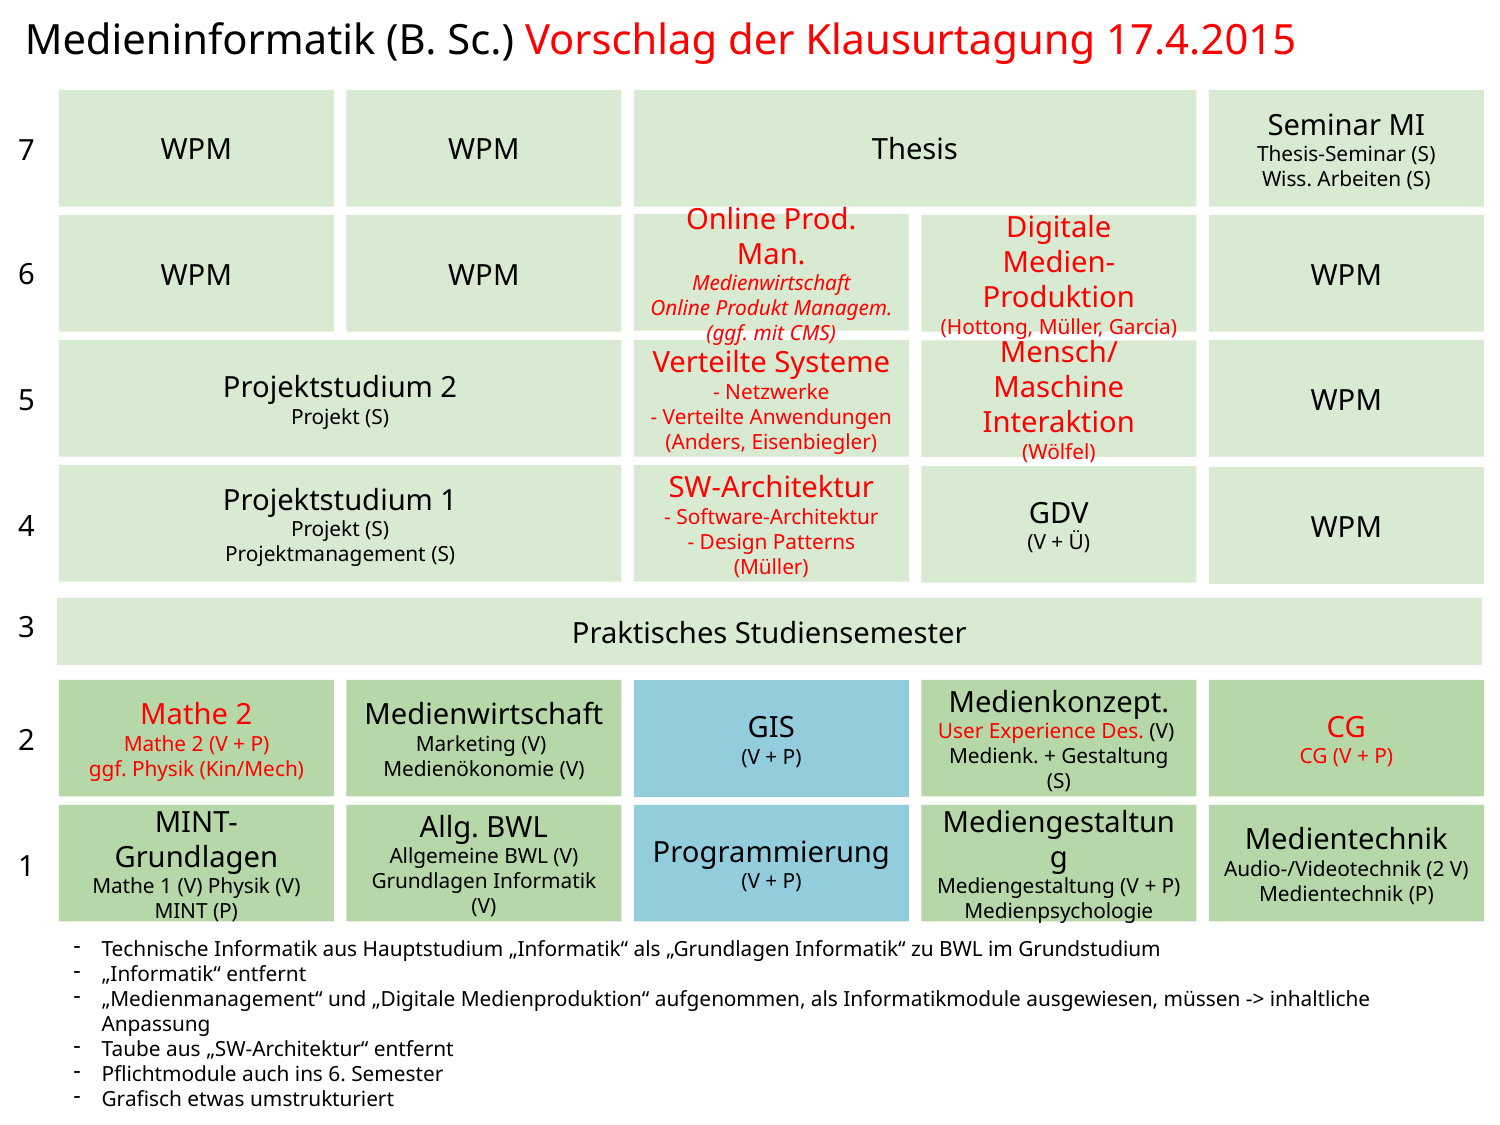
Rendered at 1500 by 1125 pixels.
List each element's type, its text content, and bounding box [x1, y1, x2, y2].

text_box Medientechnik Audio-/Videotechnik (2 V) Medientechnik (P) [1208, 804, 1484, 922]
subtitle Medieninformatik (B. Sc.) Vorschlag der Klausurtagung 17.4.2015 [9, 5, 1483, 79]
text_box SW-Architektur - Software-Architektur - Design Patterns (Müller) [633, 464, 909, 582]
text_box Projektstudium 2 Projekt (S) [58, 339, 622, 457]
text_box WPM [1208, 214, 1484, 332]
text_box Seminar MI Thesis-Seminar (S) Wiss. Arbeiten (S) [1208, 89, 1484, 207]
text_box Online Prod. Man. Medienwirtschaft Online Produkt Managem. (ggf. mit CMS) [633, 214, 909, 331]
text_box MINT-Grundlagen Mathe 1 (V) Physik (V) MINT (P) [58, 804, 334, 922]
text_box Allg. BWL Allgemeine BWL (V) Grundlagen Informatik (V) [346, 804, 622, 922]
text_box WPM [346, 89, 622, 207]
text_box Verteilte Systeme - Netzwerke - Verteilte Anwendungen (Anders, Eisenbiegler) [633, 339, 909, 457]
text_box 3 [3, 592, 74, 659]
text_box 2 [3, 705, 74, 772]
text_box 4 [3, 490, 74, 558]
text_box Digitale Medien-Produktion (Hottong, Müller, Garcia) [921, 214, 1197, 332]
text_box WPM [58, 89, 334, 207]
text_box Medienkonzept. User Experience Des. (V) Medienk. + Gestaltung (S) [921, 679, 1197, 797]
text_box Technische Informatik aus Hauptstudium „Informatik“ als „Grundlagen Informatik“ zu BWL im Grundstudium „Informatik“ entfernt „Medienmanagement“ und „Digitale Medienproduktion“ aufgenommen, als Informatikmodule ausgewiesen, müssen -> inhaltliche Anpassung Taube aus „SW-Architektur“ entfernt Pflichtmodule auch ins 6. Semester Grafisch etwas umstrukturiert [58, 952, 1484, 1094]
text_box 7 [3, 115, 74, 183]
text_box WPM [1208, 339, 1484, 457]
text_box Mediengestaltung Mediengestaltung (V + P) Medienpsychologie [921, 804, 1197, 922]
text_box WPM [58, 214, 334, 332]
text_box Medienwirtschaft Marketing (V) Medienökonomie (V) [346, 679, 622, 797]
text_box GIS (V + P) [633, 680, 909, 797]
text_box GDV (V + Ü) [921, 465, 1197, 583]
text_box Praktisches Studiensemester [56, 597, 1482, 665]
text_box Mensch/Maschine Interaktion (Wölfel) [921, 340, 1197, 457]
text_box 1 [3, 831, 74, 899]
text_box 5 [3, 365, 58, 433]
text_box Projektstudium 1 Projekt (S) Projektmanagement (S) [58, 464, 622, 582]
text_box Programmierung (V + P) [633, 804, 909, 922]
text_box Thesis [633, 89, 1197, 207]
text_box WPM [346, 214, 622, 332]
text_box 6 [3, 238, 58, 306]
text_box Mathe 2 Mathe 2 (V + P) ggf. Physik (Kin/Mech) [58, 679, 334, 797]
text_box WPM [1208, 467, 1484, 584]
text_box CG CG (V + P) [1208, 679, 1484, 797]
